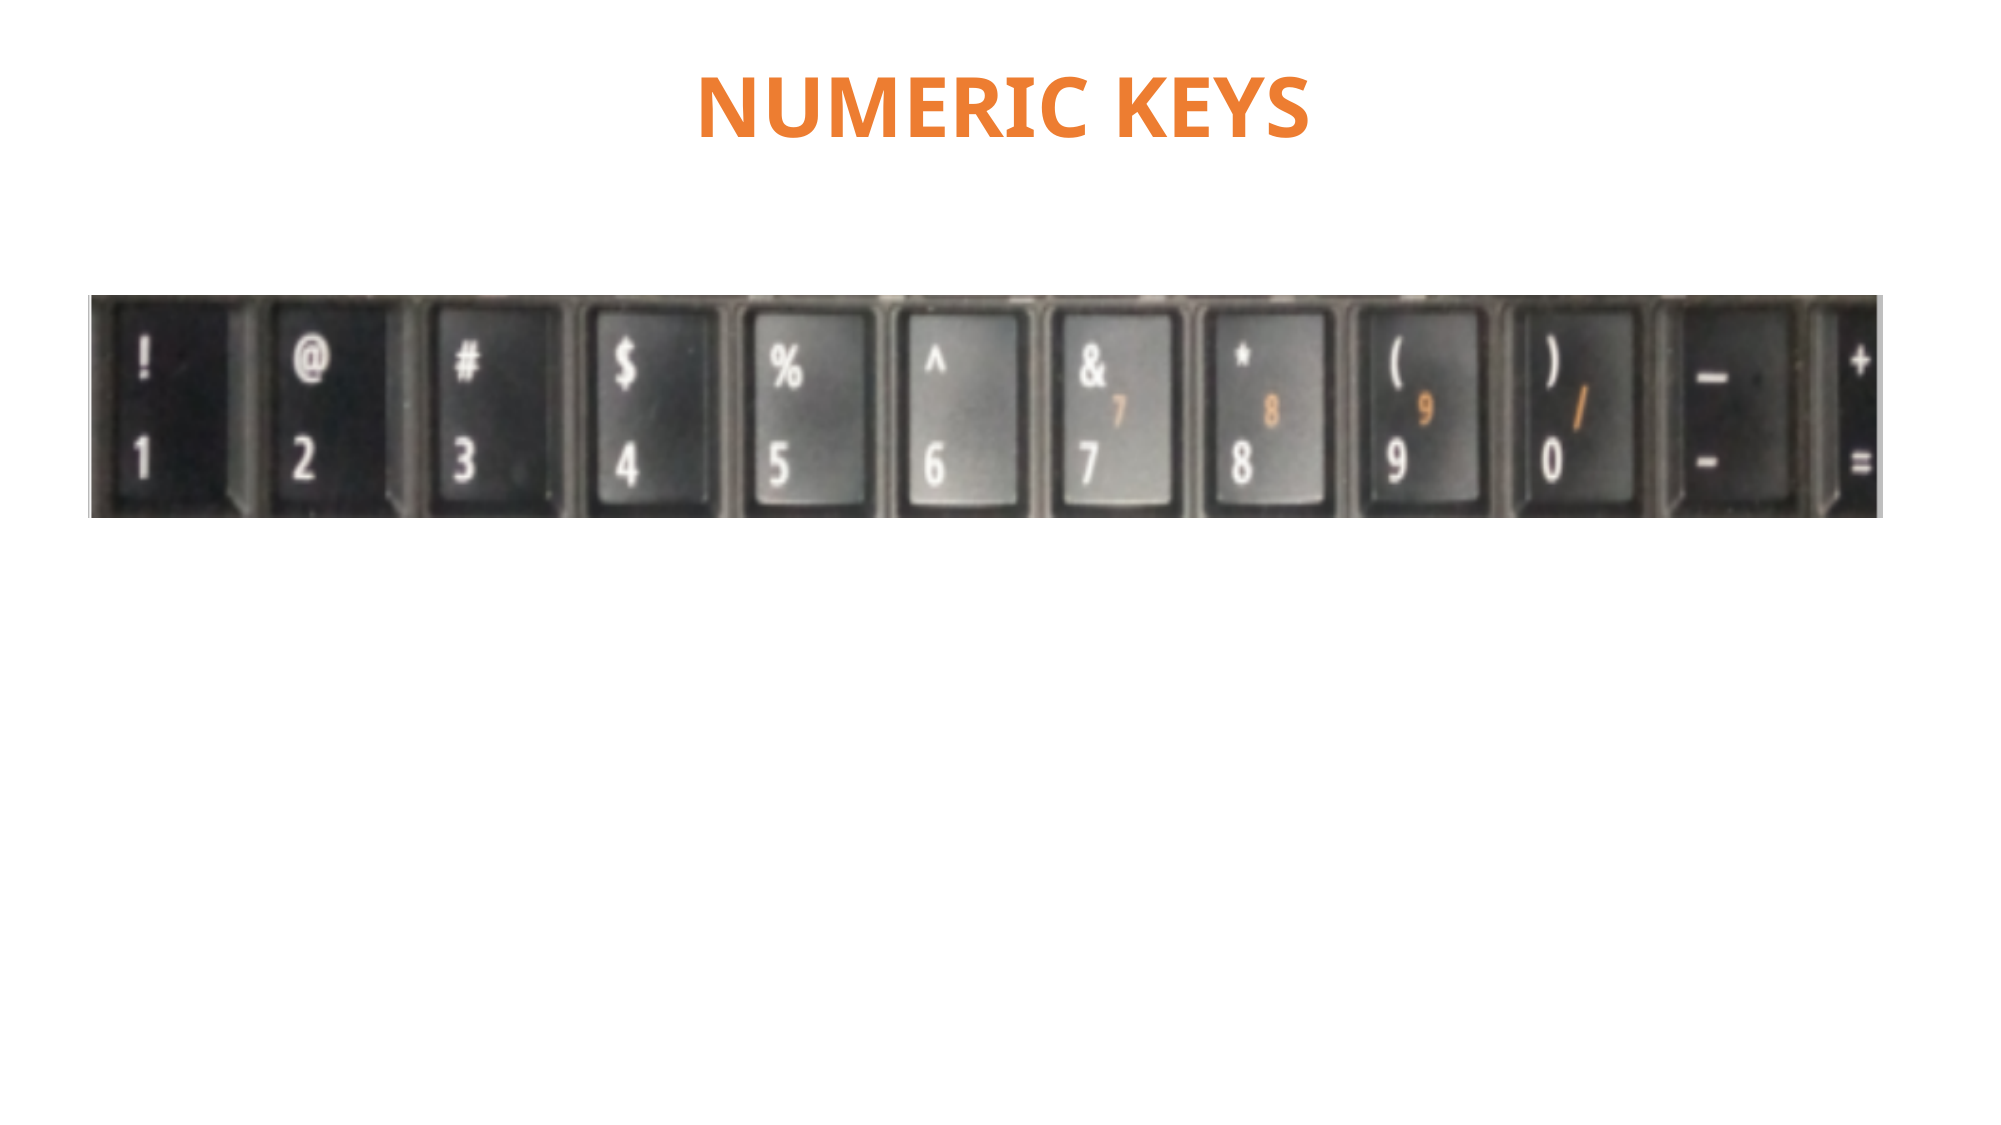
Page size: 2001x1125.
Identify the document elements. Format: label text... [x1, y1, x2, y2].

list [88, 295, 1883, 518]
title NUMERIC KEYS [2, 1, 2000, 220]
